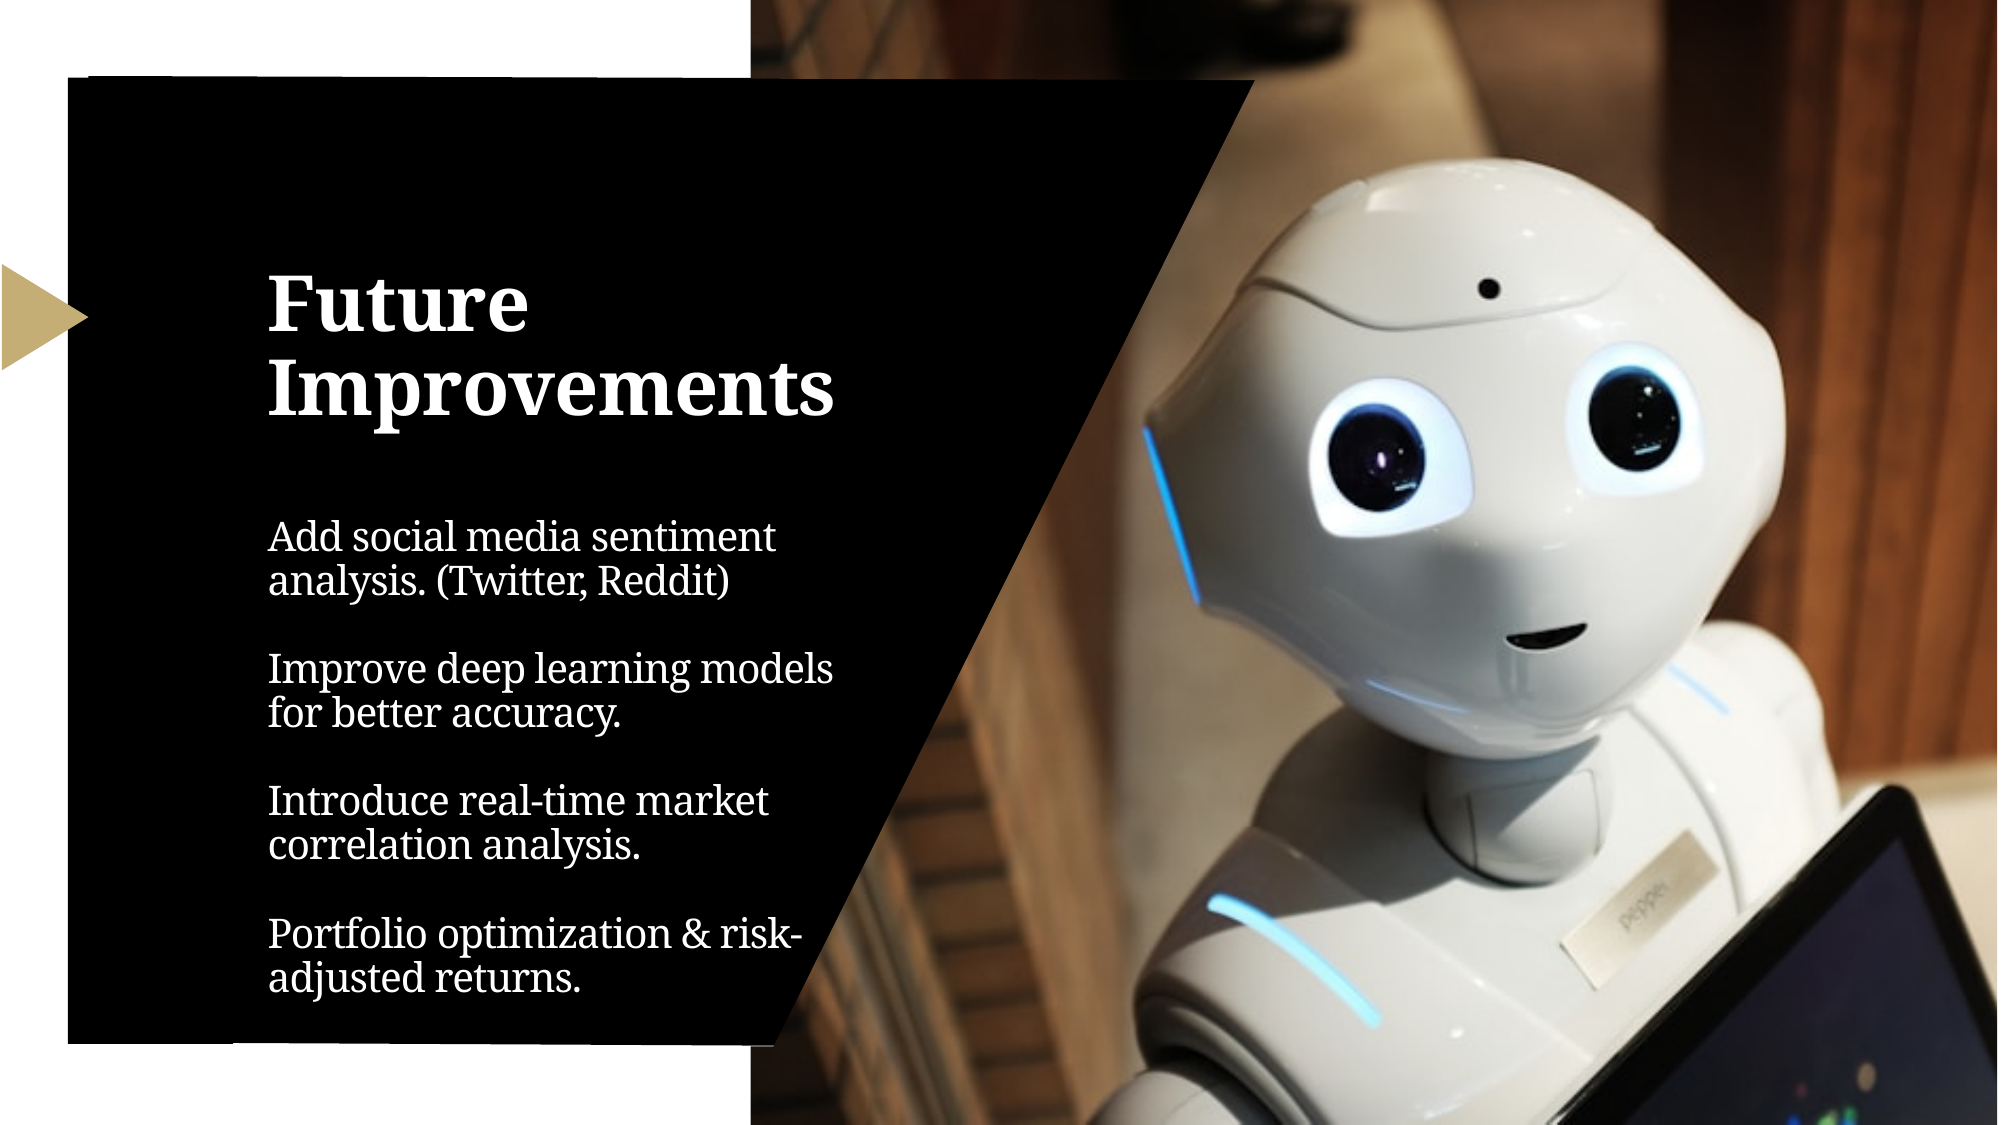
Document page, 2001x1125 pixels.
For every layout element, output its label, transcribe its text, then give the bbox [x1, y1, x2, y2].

title Future Improvements Add social media sentiment analysis. (Twitter, Reddit) Improve deep learning models for better accuracy. Introduce real-time market correlation analysis. Portfolio optimization & risk-adjusted returns. [252, 256, 748, 1067]
picture [750, 0, 1998, 1125]
